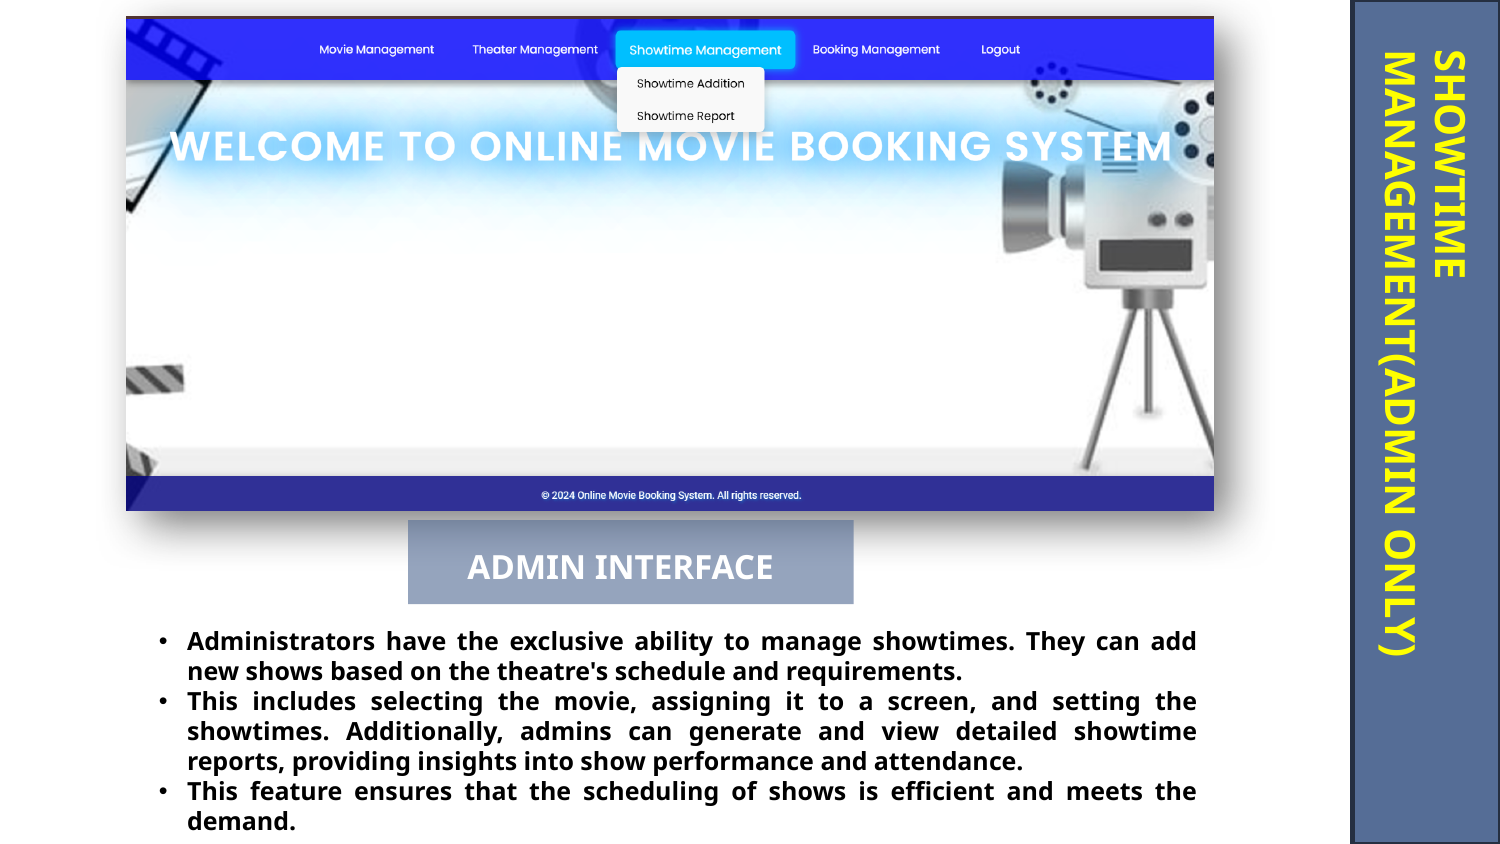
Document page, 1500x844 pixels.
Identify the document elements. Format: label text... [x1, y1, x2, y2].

text_box SHOWTIME MANAGEMENT(ADMIN ONLY) [1369, 34, 1485, 822]
picture [125, 16, 1215, 511]
text_box [408, 520, 854, 605]
subtitle Administrators have the exclusive ability to manage showtimes. They can add new shows based on the theatre's schedule and requirements. This includes selecting the movie, assigning it to a screen, and setting the showtimes. Additionally, admins can generate and view detailed showtime reports, providing insights into show performance and attendance. This feature ensures that the scheduling of shows is efficient and meets the demand. [143, 610, 1215, 822]
text_box [1350, 0, 1500, 844]
title ADMIN INTERFACE [441, 526, 801, 602]
